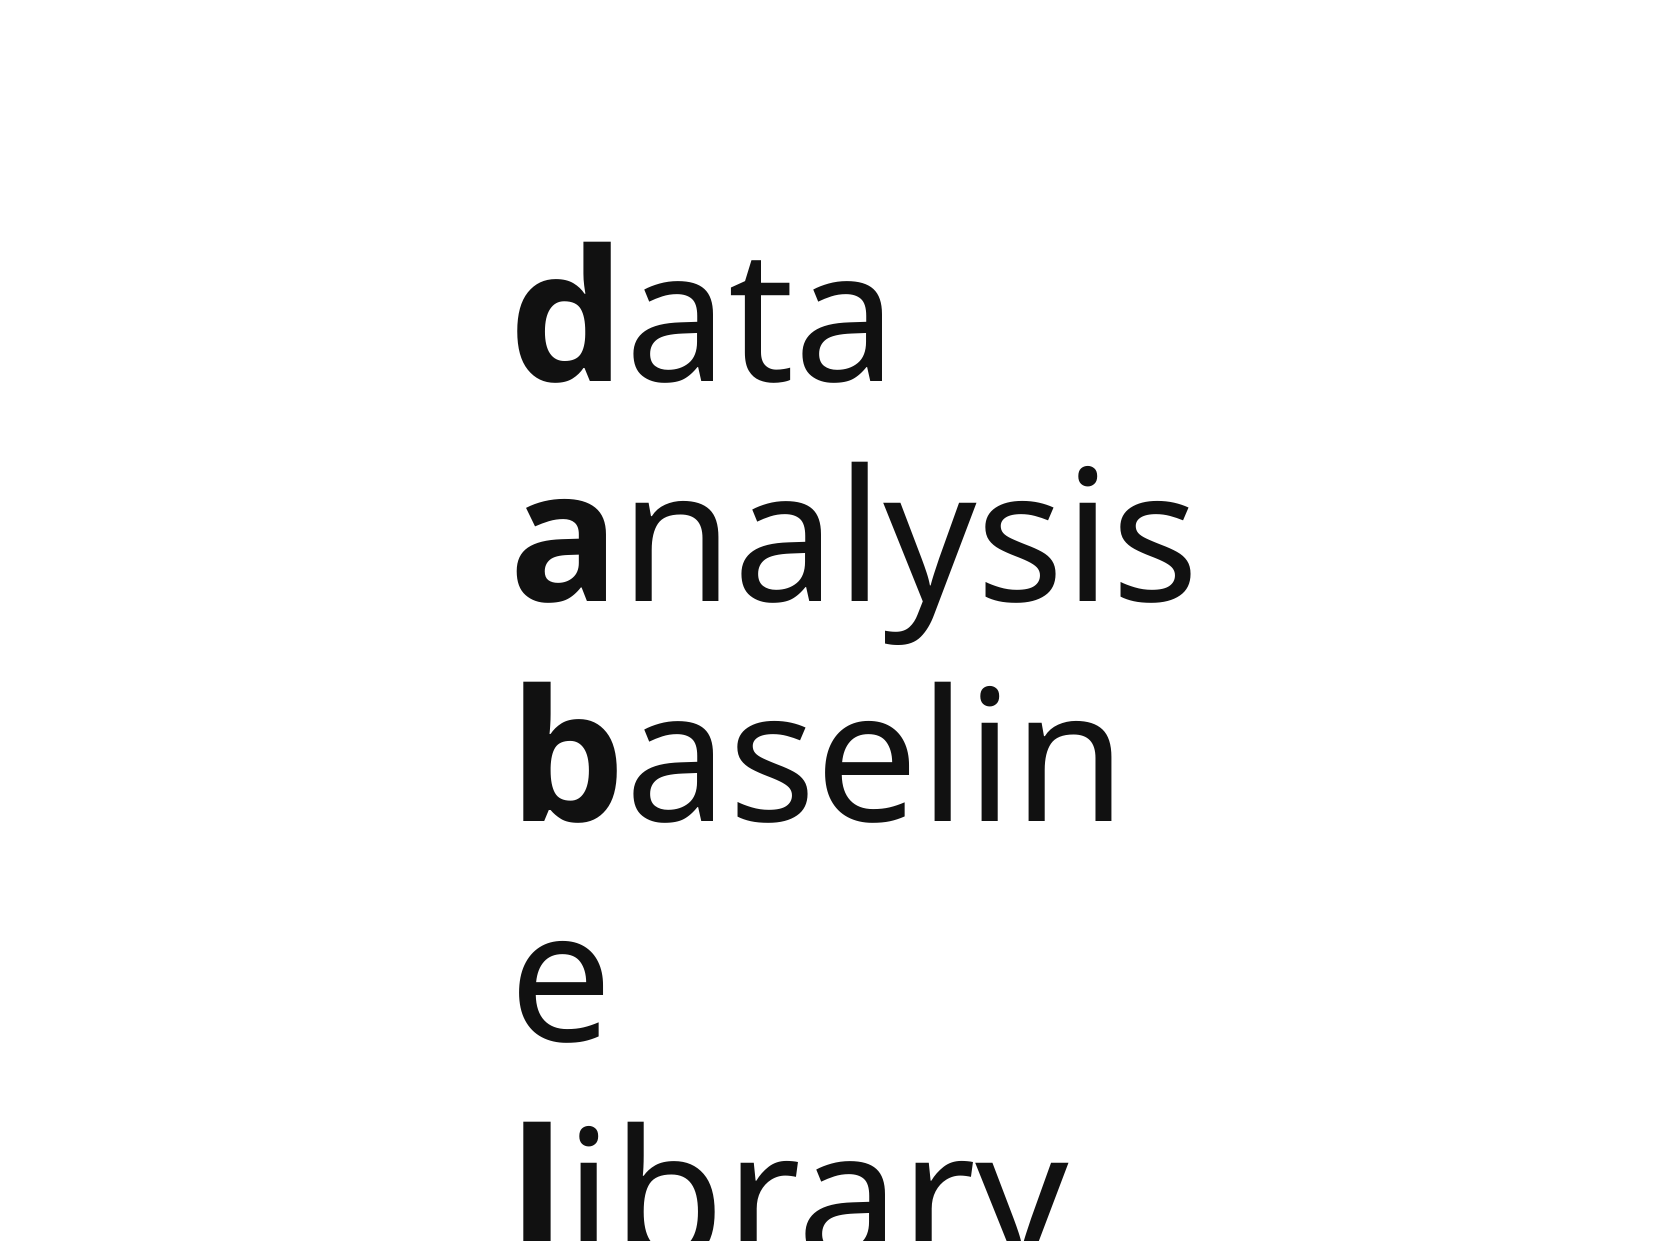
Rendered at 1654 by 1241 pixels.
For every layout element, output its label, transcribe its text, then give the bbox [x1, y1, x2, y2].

text_box [82, 49, 1571, 1009]
text_box data analysis baseline library [494, 190, 1232, 720]
